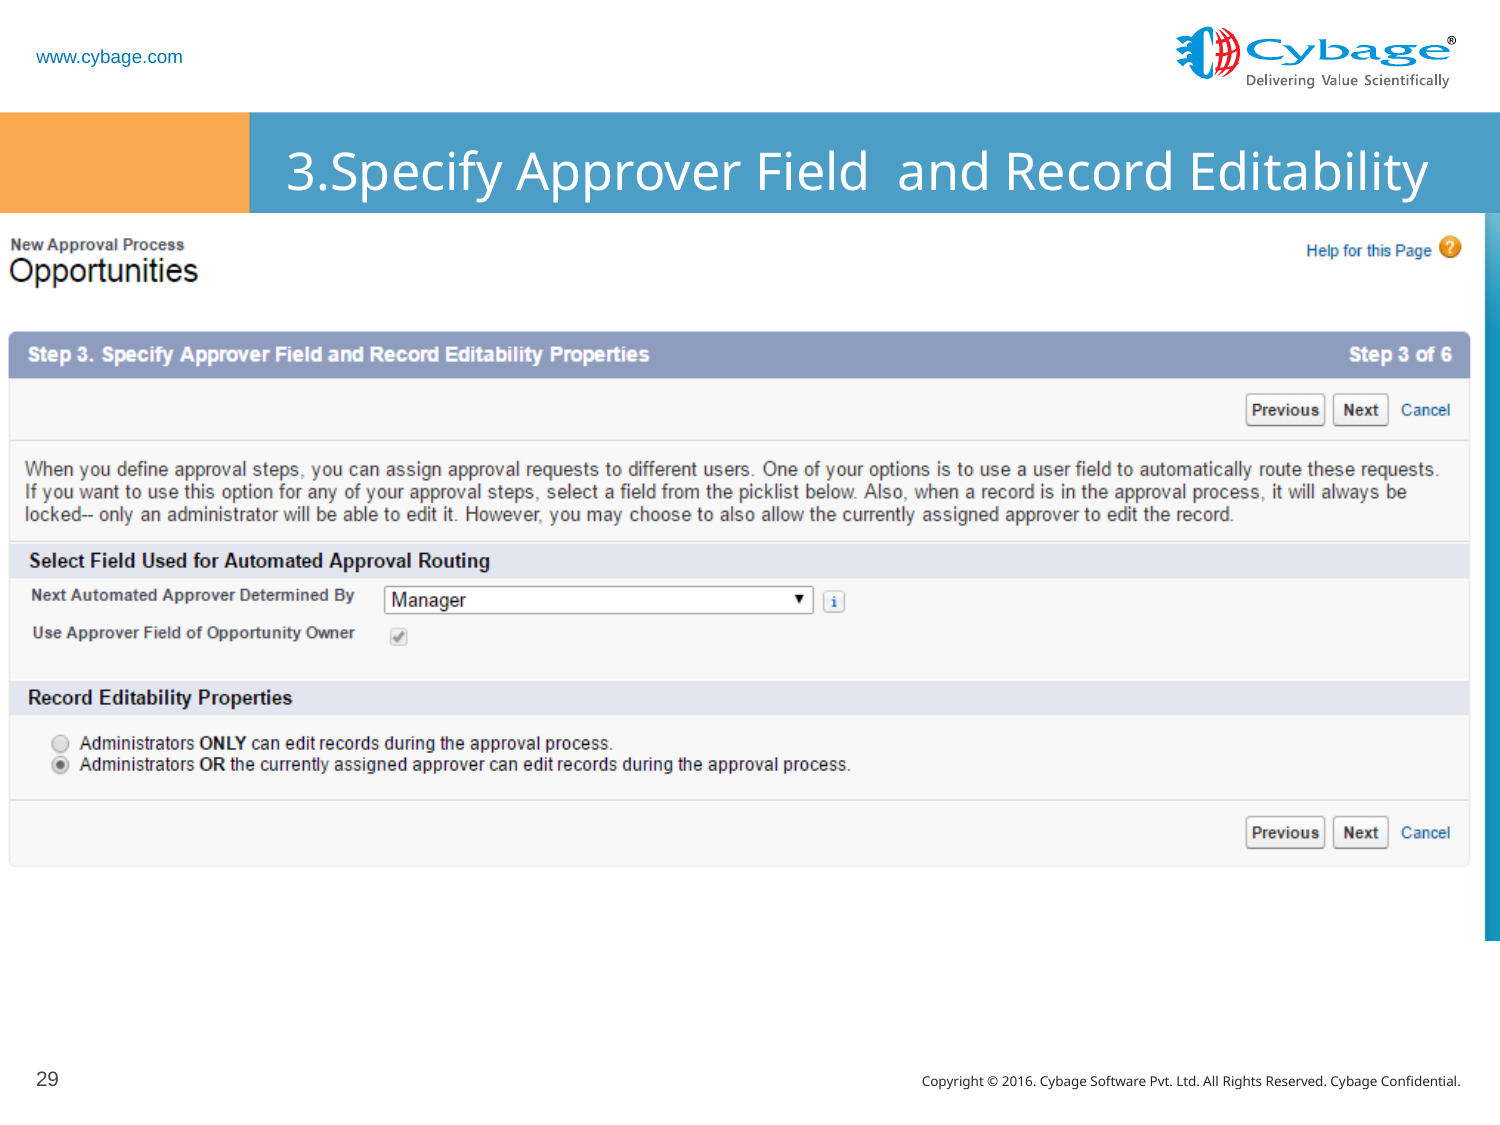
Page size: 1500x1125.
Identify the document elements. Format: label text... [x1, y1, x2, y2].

title 3.Specify Approver Field and Record Editability [272, 131, 1463, 211]
picture [0, 213, 1500, 941]
slide_number 29 [21, 1048, 102, 1109]
